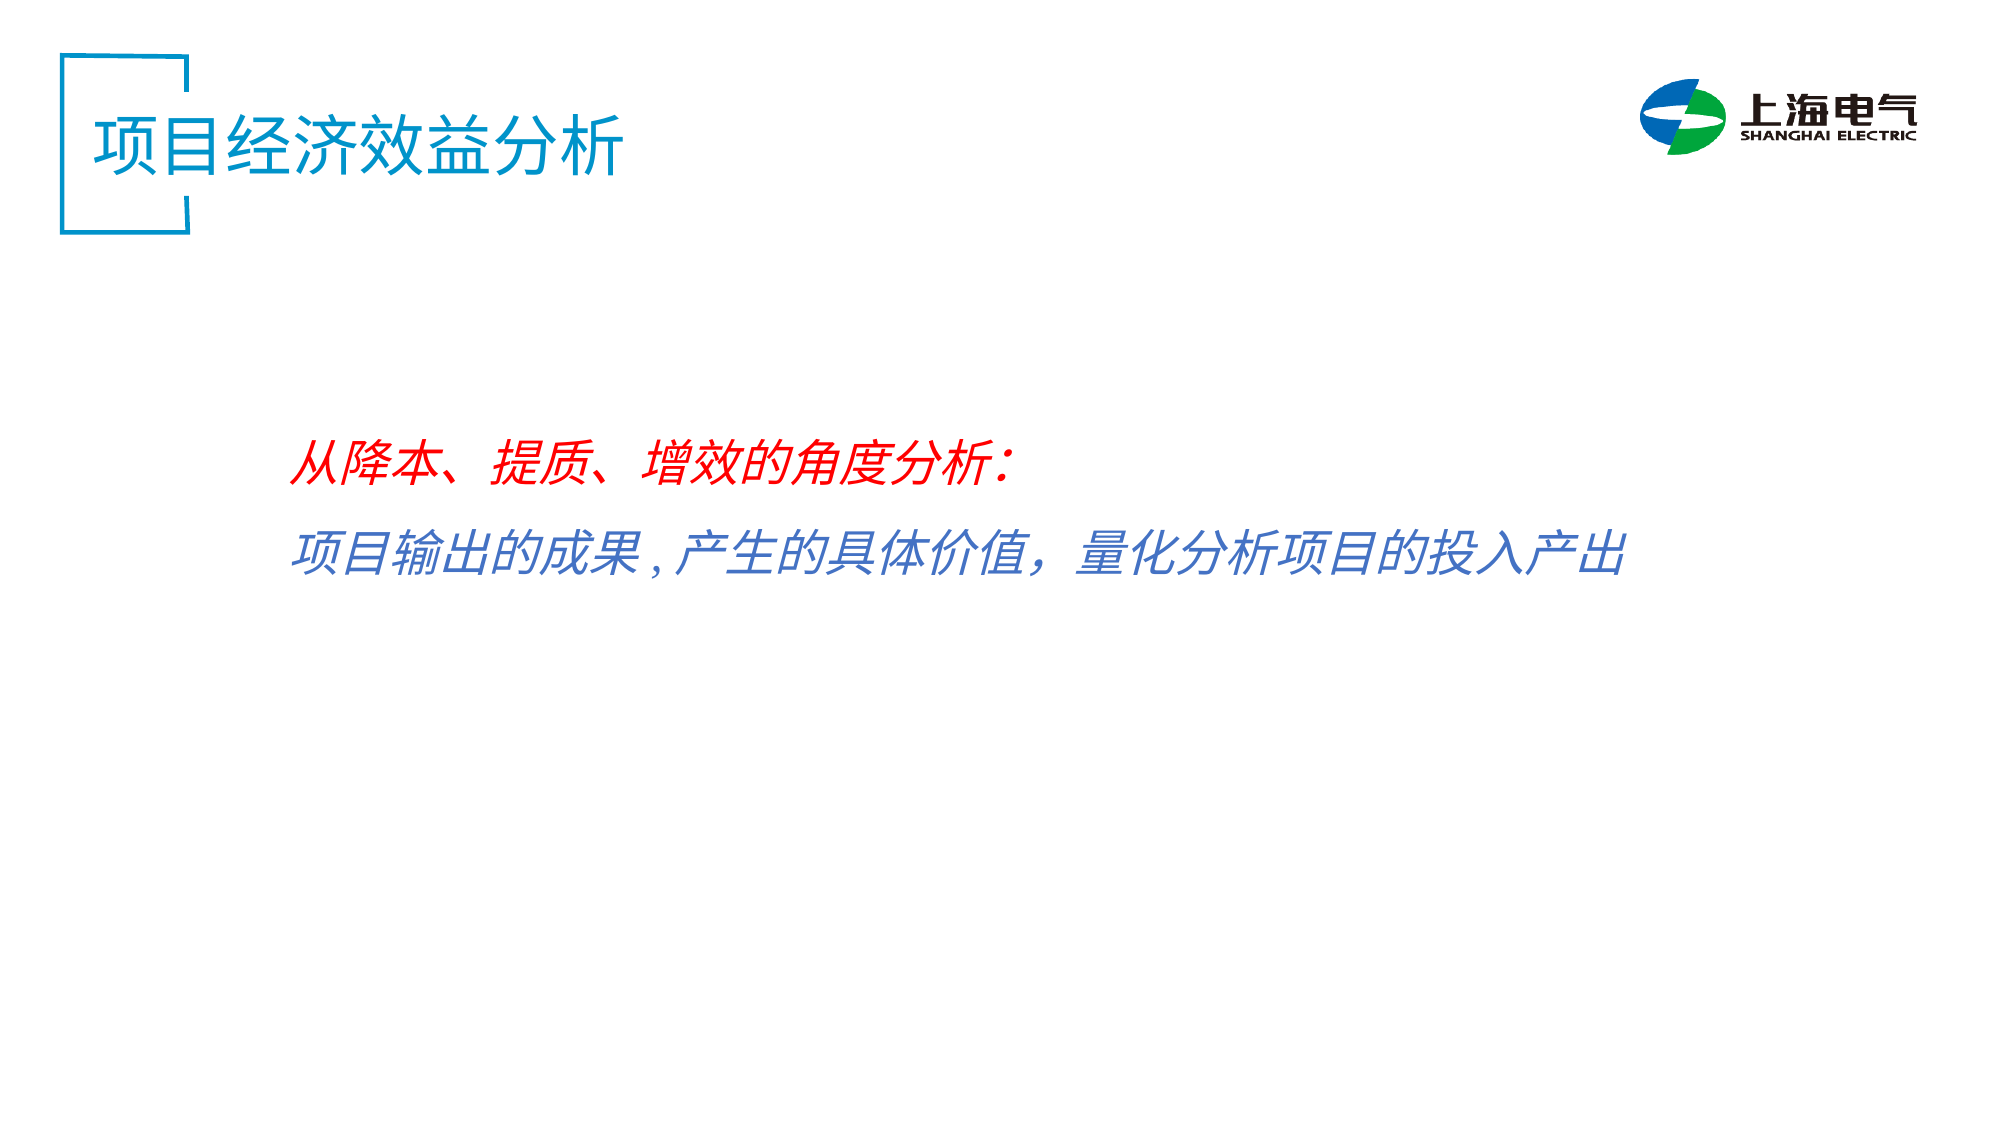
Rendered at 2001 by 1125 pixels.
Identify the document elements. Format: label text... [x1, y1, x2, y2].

picture [1640, 76, 1925, 157]
text_box 从降本、提质、增效的角度分析： 项目输出的成果,产生的具体价值，量化分析项目的投入产出 [273, 393, 1832, 589]
text_box 项目经济效益分析 [77, 95, 1237, 191]
